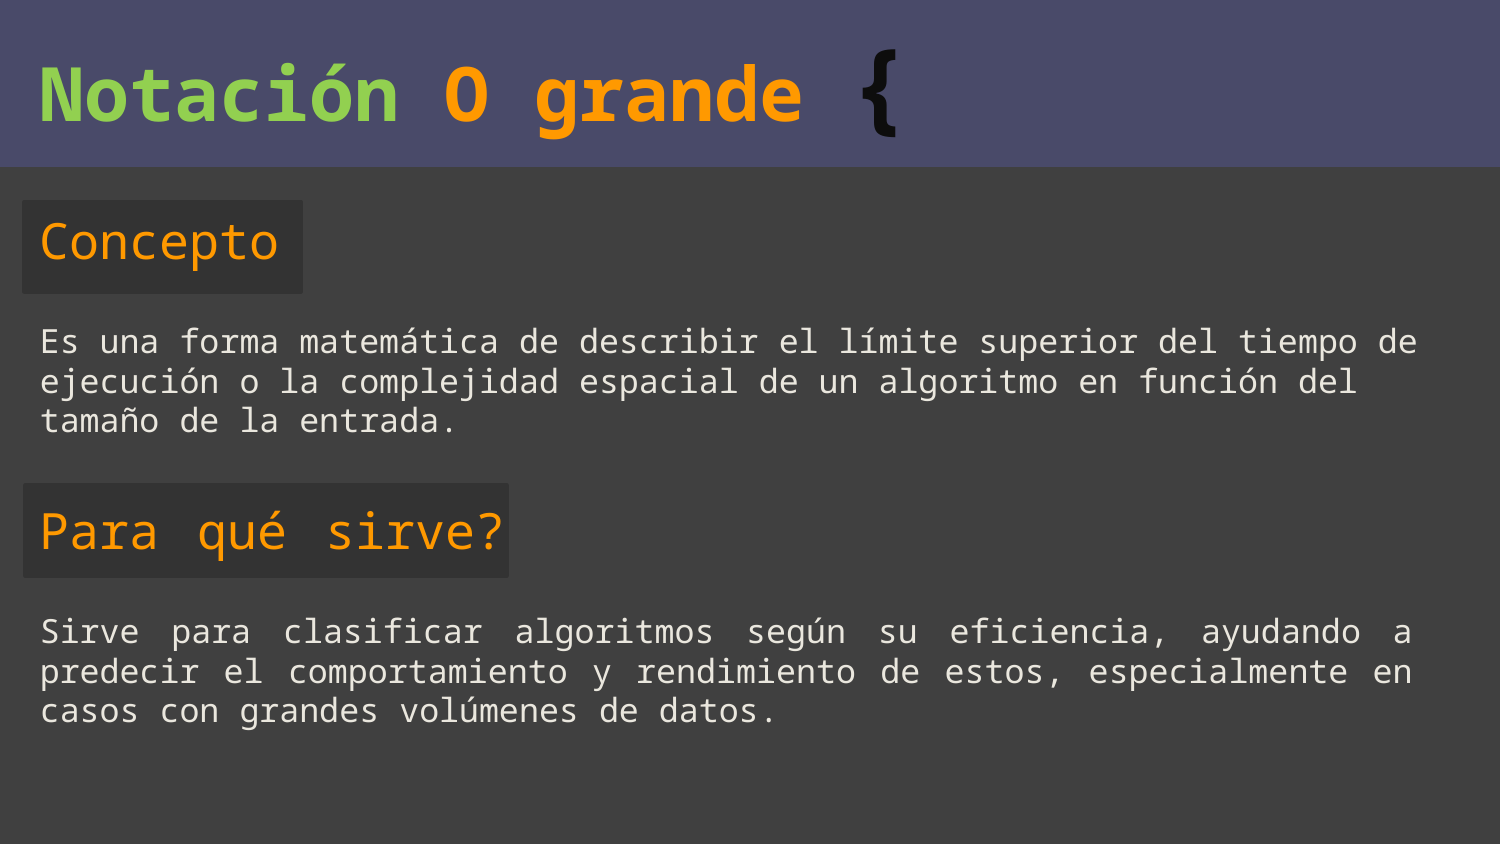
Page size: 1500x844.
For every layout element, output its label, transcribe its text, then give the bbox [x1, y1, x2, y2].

text_box Concepto [24, 202, 344, 277]
text_box [0, 0, 1500, 167]
text_box Para qué sirve? [25, 492, 521, 568]
text_box [22, 200, 303, 294]
text_box [23, 483, 509, 578]
text_box Sirve para clasificar algoritmos según su eficiencia, ayudando a predecir el comportamiento y rendimiento de estos, especialmente en casos con grandes volúmenes de datos. [25, 602, 1429, 737]
text_box Notación O grande { [25, 14, 932, 150]
text_box Es una forma matemática de describir el límite superior del tiempo de ejecución o la complejidad espacial de un algoritmo en función del tamaño de la entrada. [25, 312, 1452, 447]
